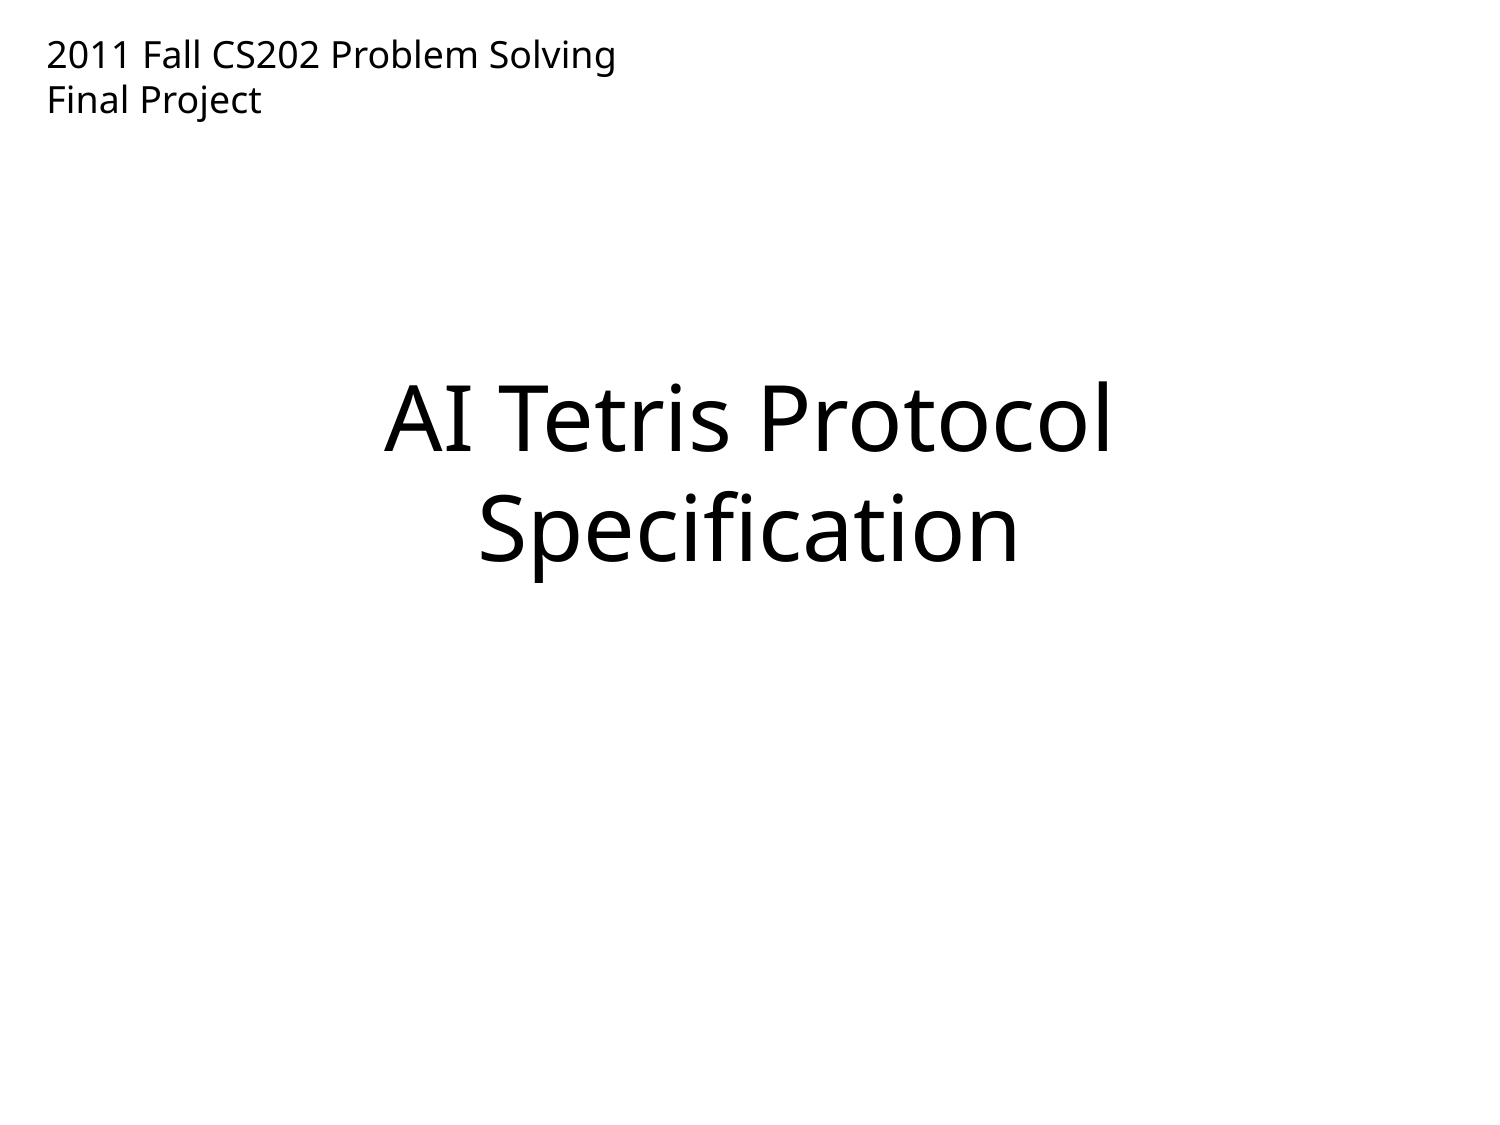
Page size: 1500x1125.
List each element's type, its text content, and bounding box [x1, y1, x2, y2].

title AI Tetris Protocol Specification [112, 349, 1388, 591]
text_box 2011 Fall CS202 Problem Solving Final Project [31, 23, 633, 174]
